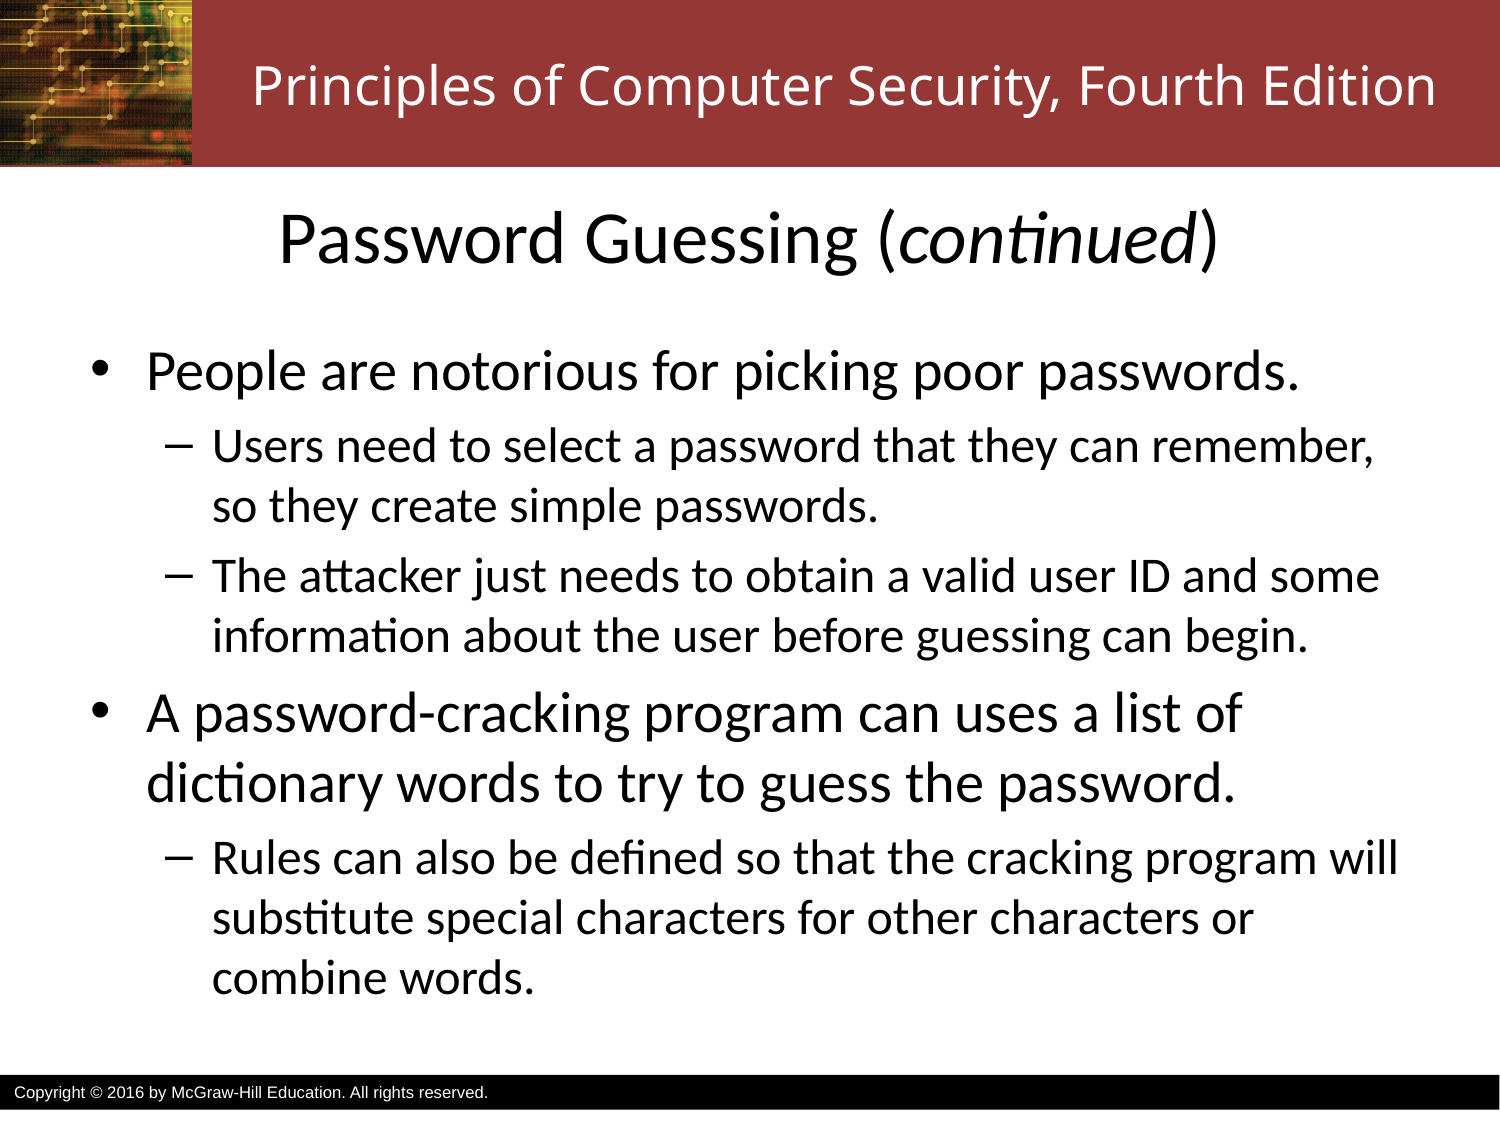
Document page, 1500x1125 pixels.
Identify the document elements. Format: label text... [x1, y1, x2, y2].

list People are notorious for picking poor passwords. Users need to select a password that they can remember, so they create simple passwords. The attacker just needs to obtain a valid user ID and some information about the user before guessing can begin. A password-cracking program can uses a list of dictionary words to try to guess the password. Rules can also be defined so that the cracking program will substitute special characters for other characters or combine words. [75, 324, 1425, 1005]
title Password Guessing (continued) [75, 181, 1425, 324]
picture [0, 0, 192, 165]
